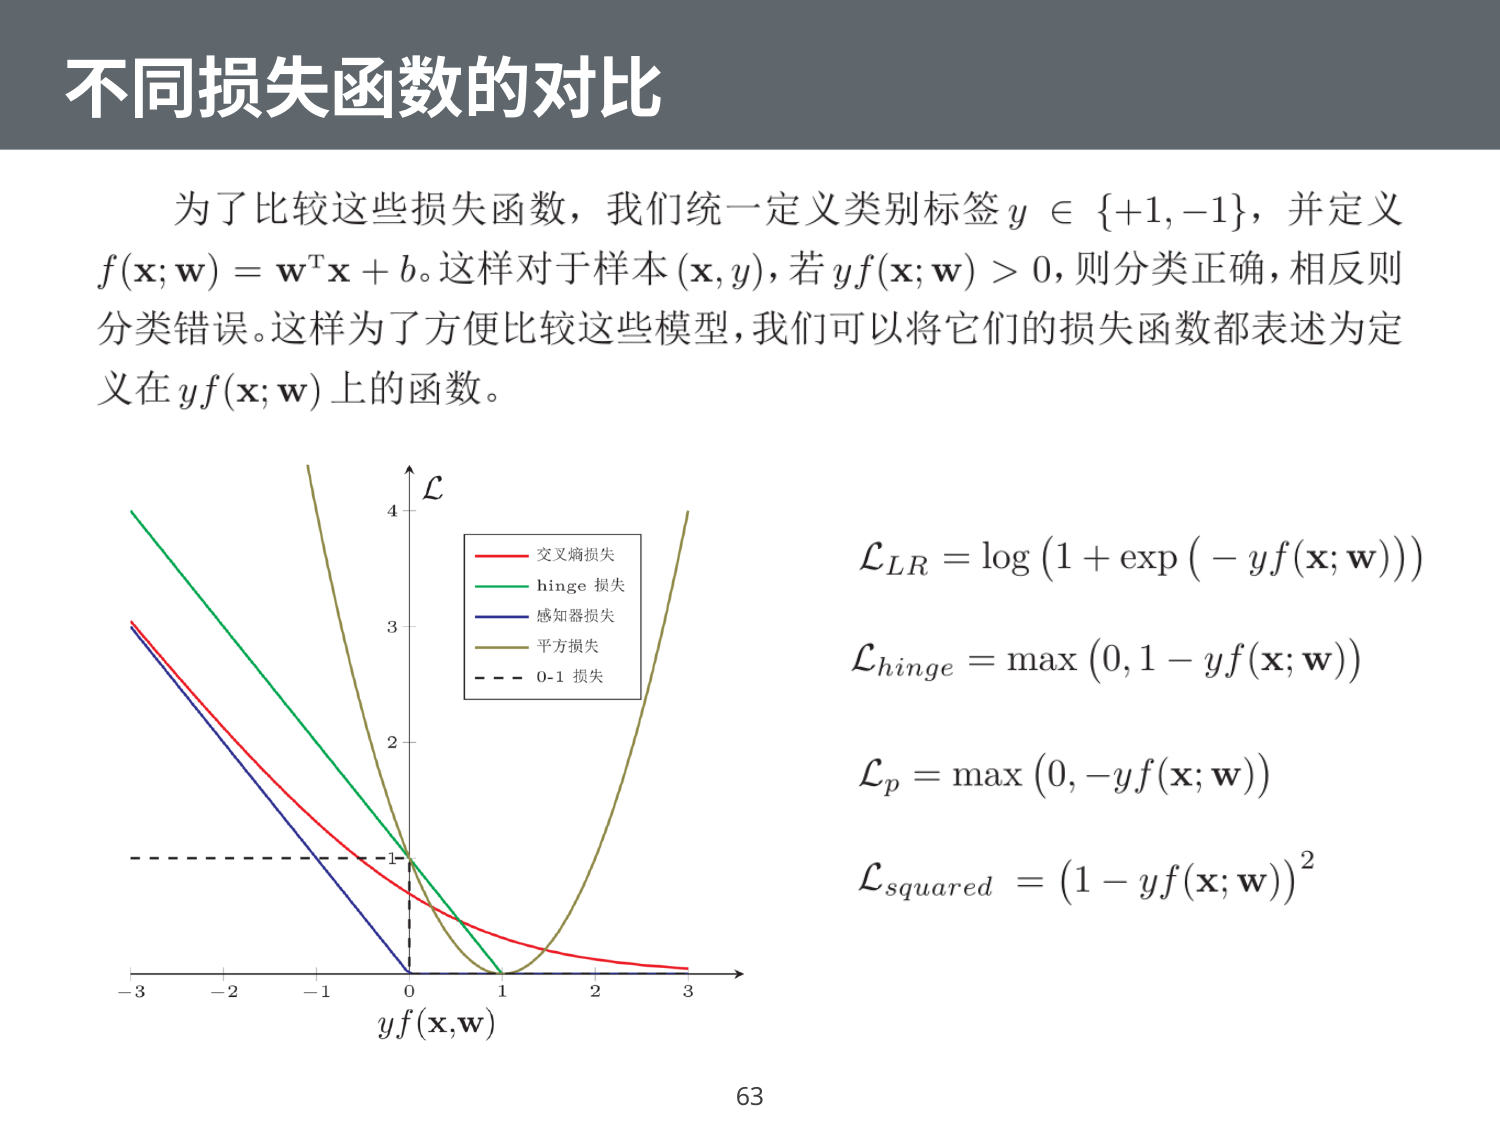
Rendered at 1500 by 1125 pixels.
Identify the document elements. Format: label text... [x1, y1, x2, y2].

picture [72, 440, 772, 1051]
picture [72, 178, 1428, 427]
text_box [835, 515, 1431, 918]
title 不同损失函数的对比 [17, 16, 1483, 134]
